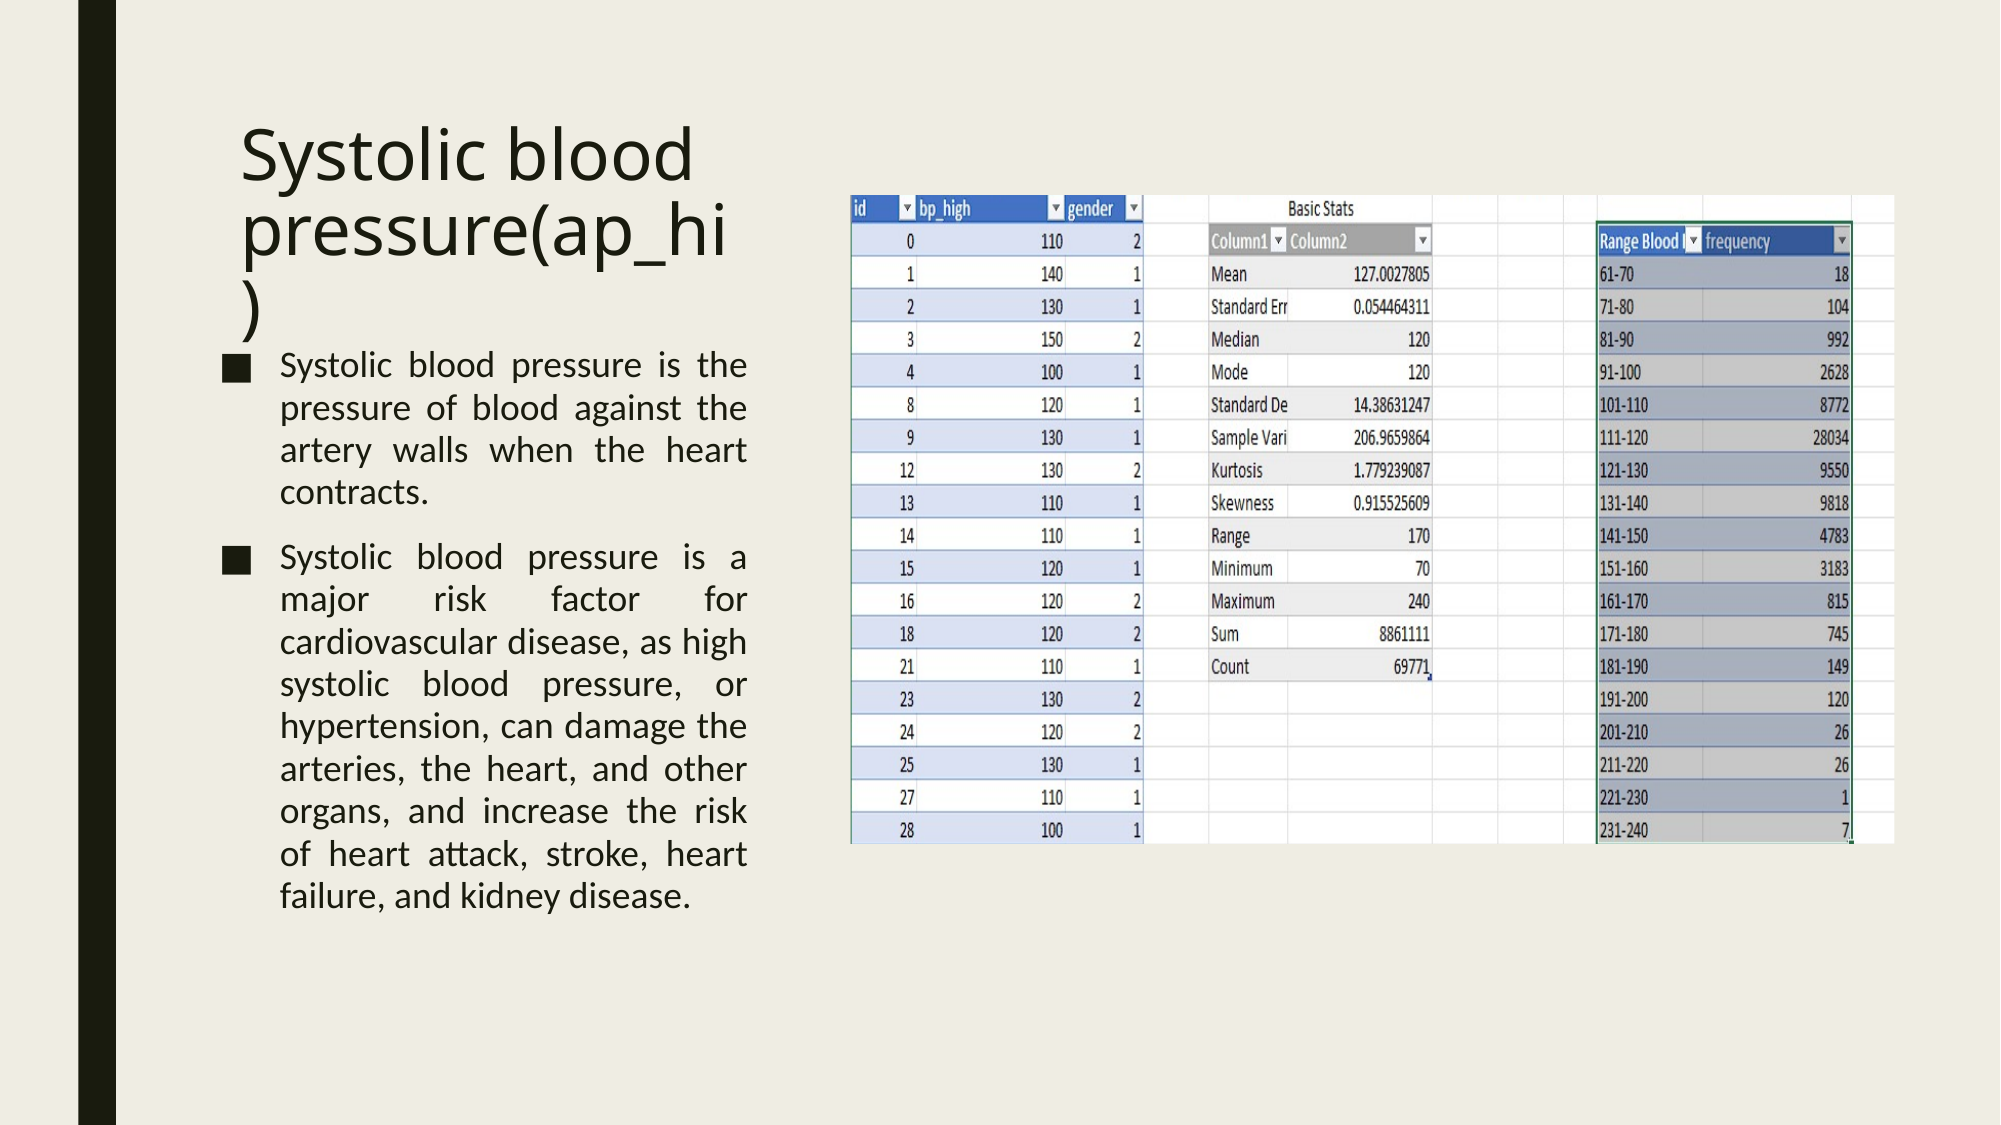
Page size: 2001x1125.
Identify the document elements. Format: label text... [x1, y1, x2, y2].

picture [850, 195, 1895, 844]
title Systolic blood pressure(ap_hi) [225, 112, 764, 336]
list Systolic blood pressure is the pressure of blood against the artery walls when the heart contracts. Systolic blood pressure is a major risk factor for cardiovascular disease, as high systolic blood pressure, or hypertension, can damage the arteries, the heart, and other organs, and increase the risk of heart attack, stroke, heart failure, and kidney disease. [203, 336, 764, 963]
